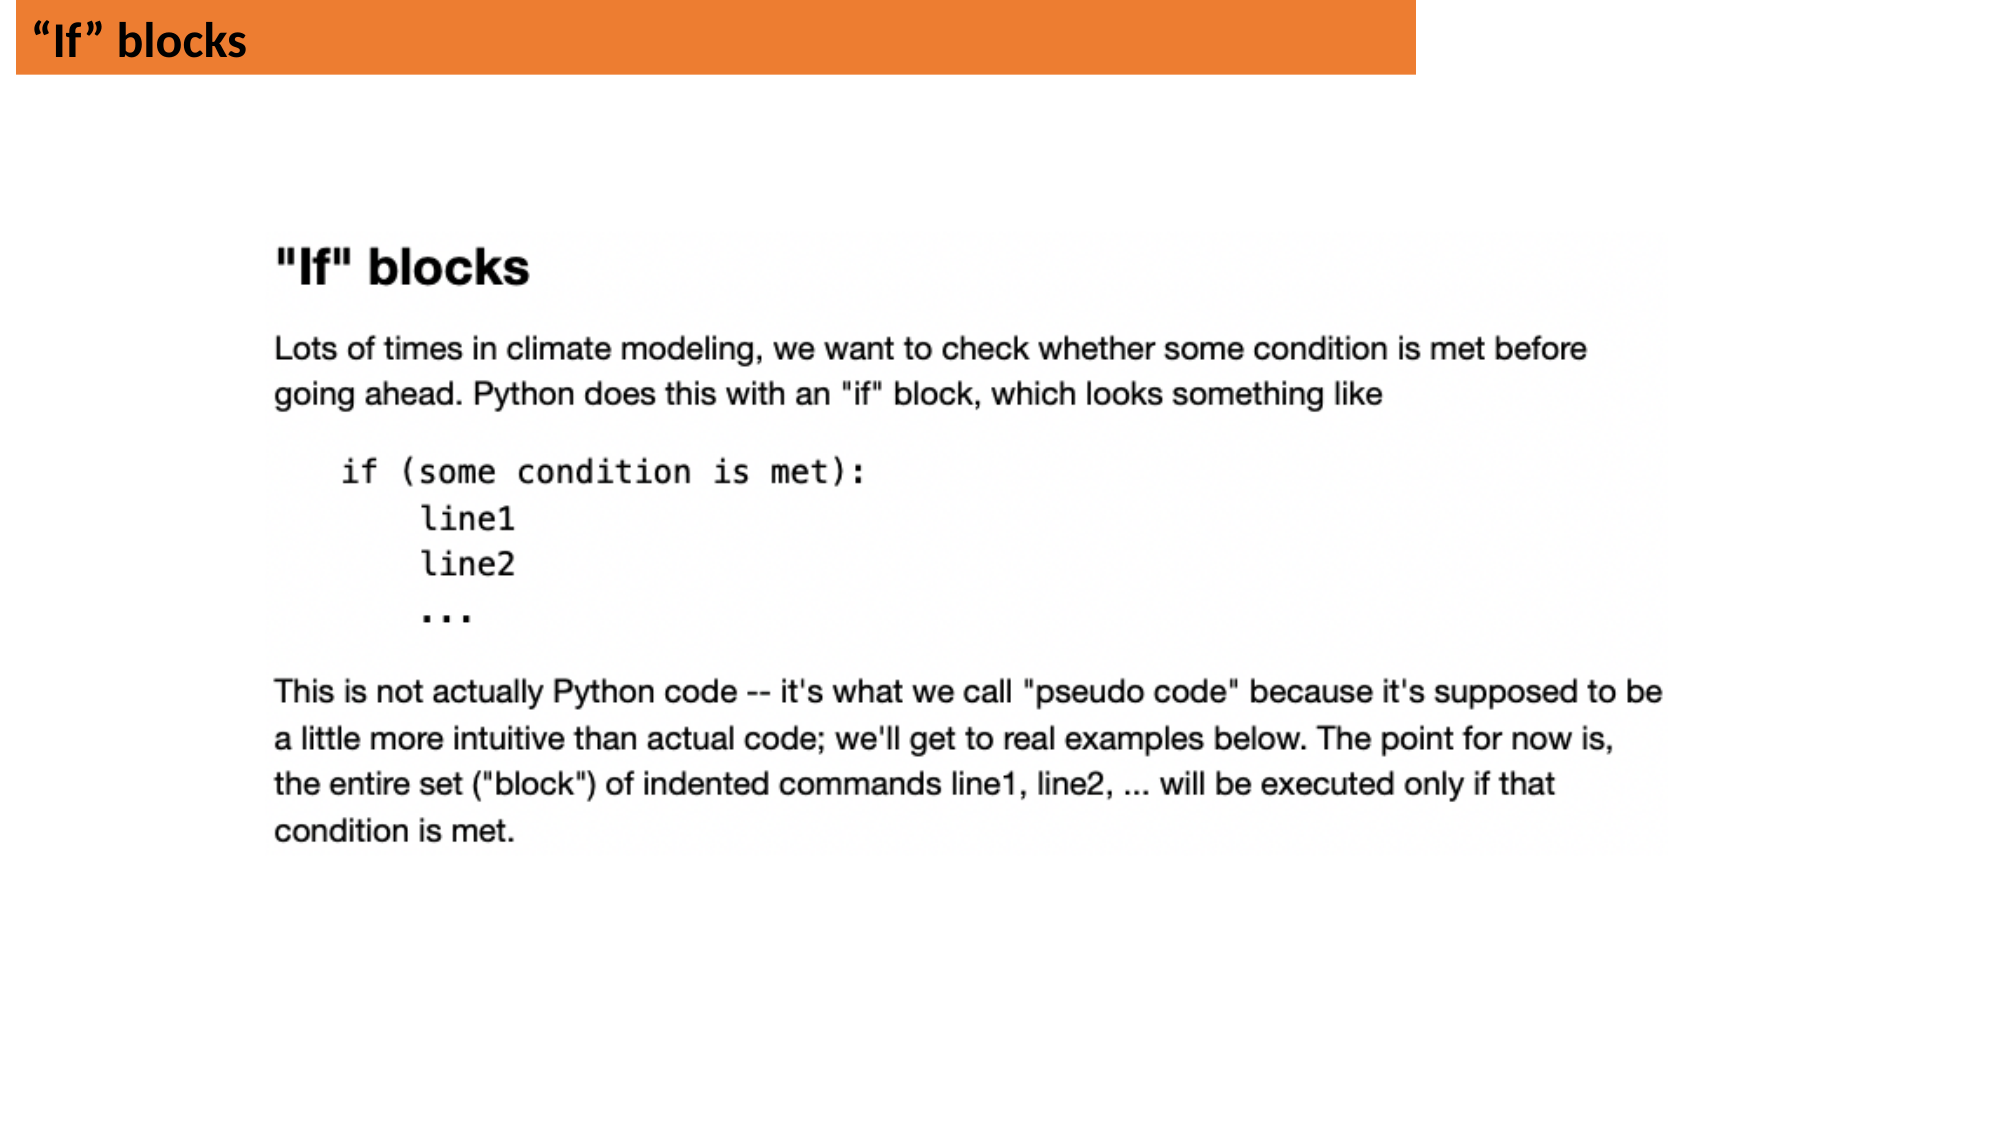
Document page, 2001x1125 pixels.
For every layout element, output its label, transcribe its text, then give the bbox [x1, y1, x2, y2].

picture [265, 231, 1668, 856]
text_box “If” blocks [16, 0, 1416, 75]
